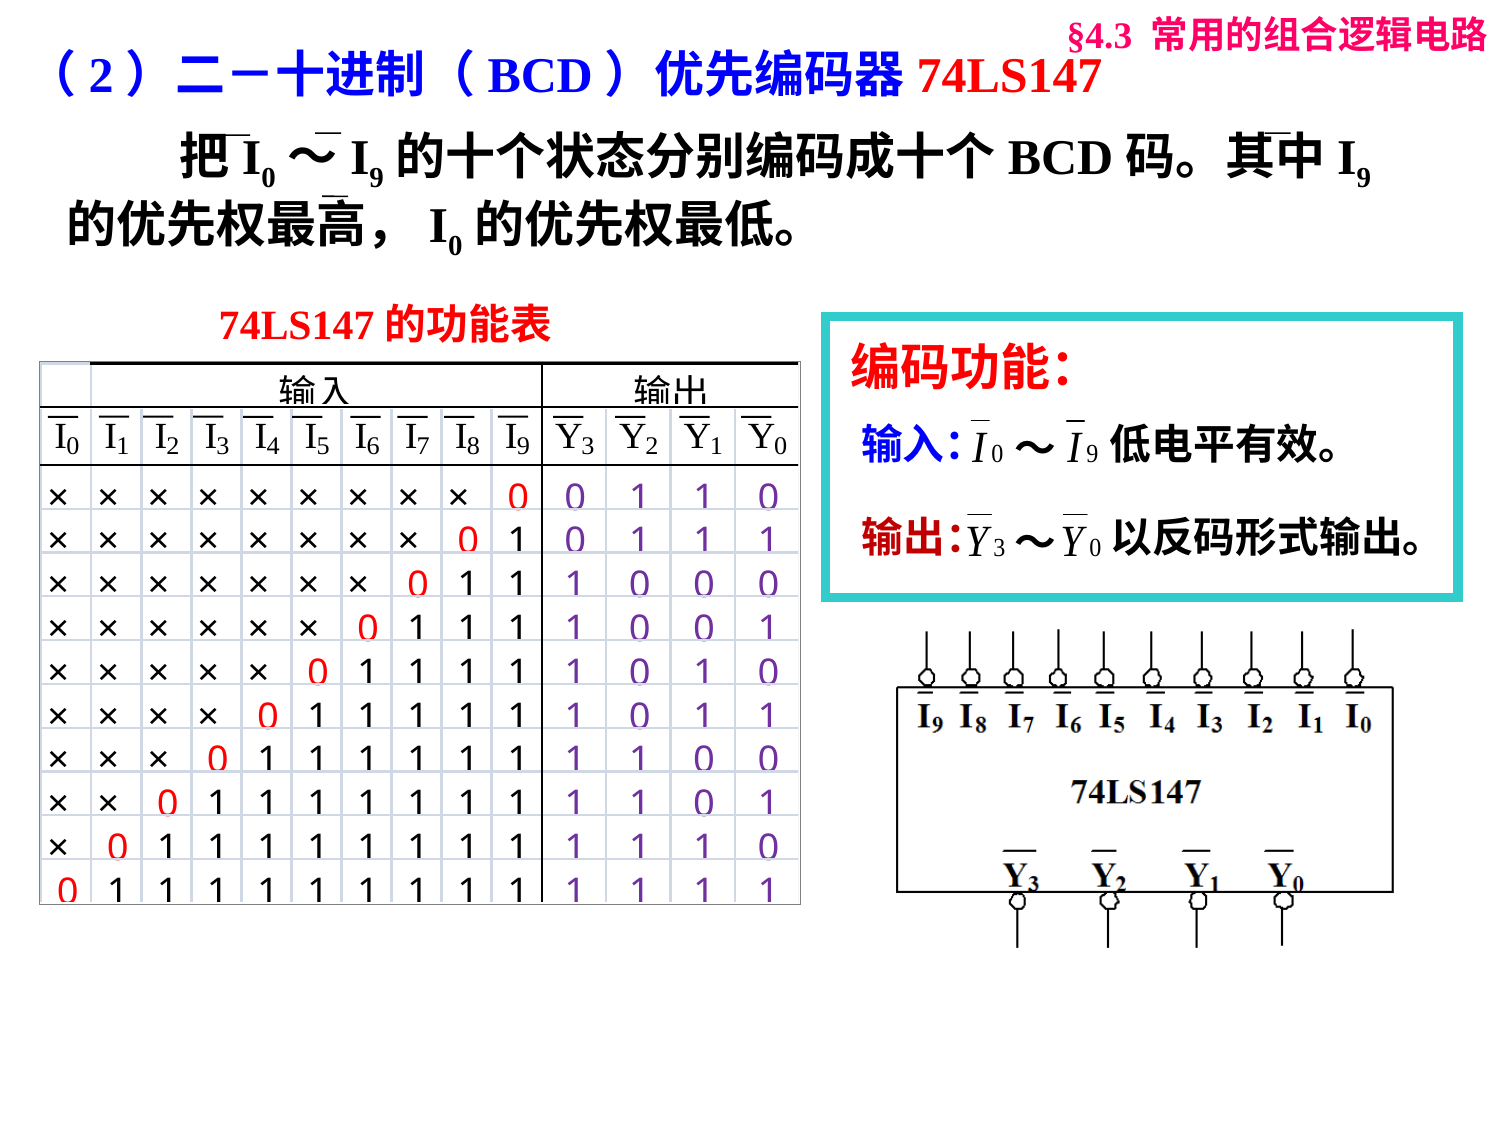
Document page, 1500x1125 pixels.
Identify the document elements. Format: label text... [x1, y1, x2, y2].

text_box （2）二－十进制（BCD）优先编码器74LS147 [11, 35, 1435, 110]
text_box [39, 290, 801, 905]
picture [895, 623, 1397, 950]
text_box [51, 116, 1424, 254]
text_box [824, 316, 1470, 598]
text_box §4.3 常用的组合逻辑电路 [1051, 4, 1500, 64]
